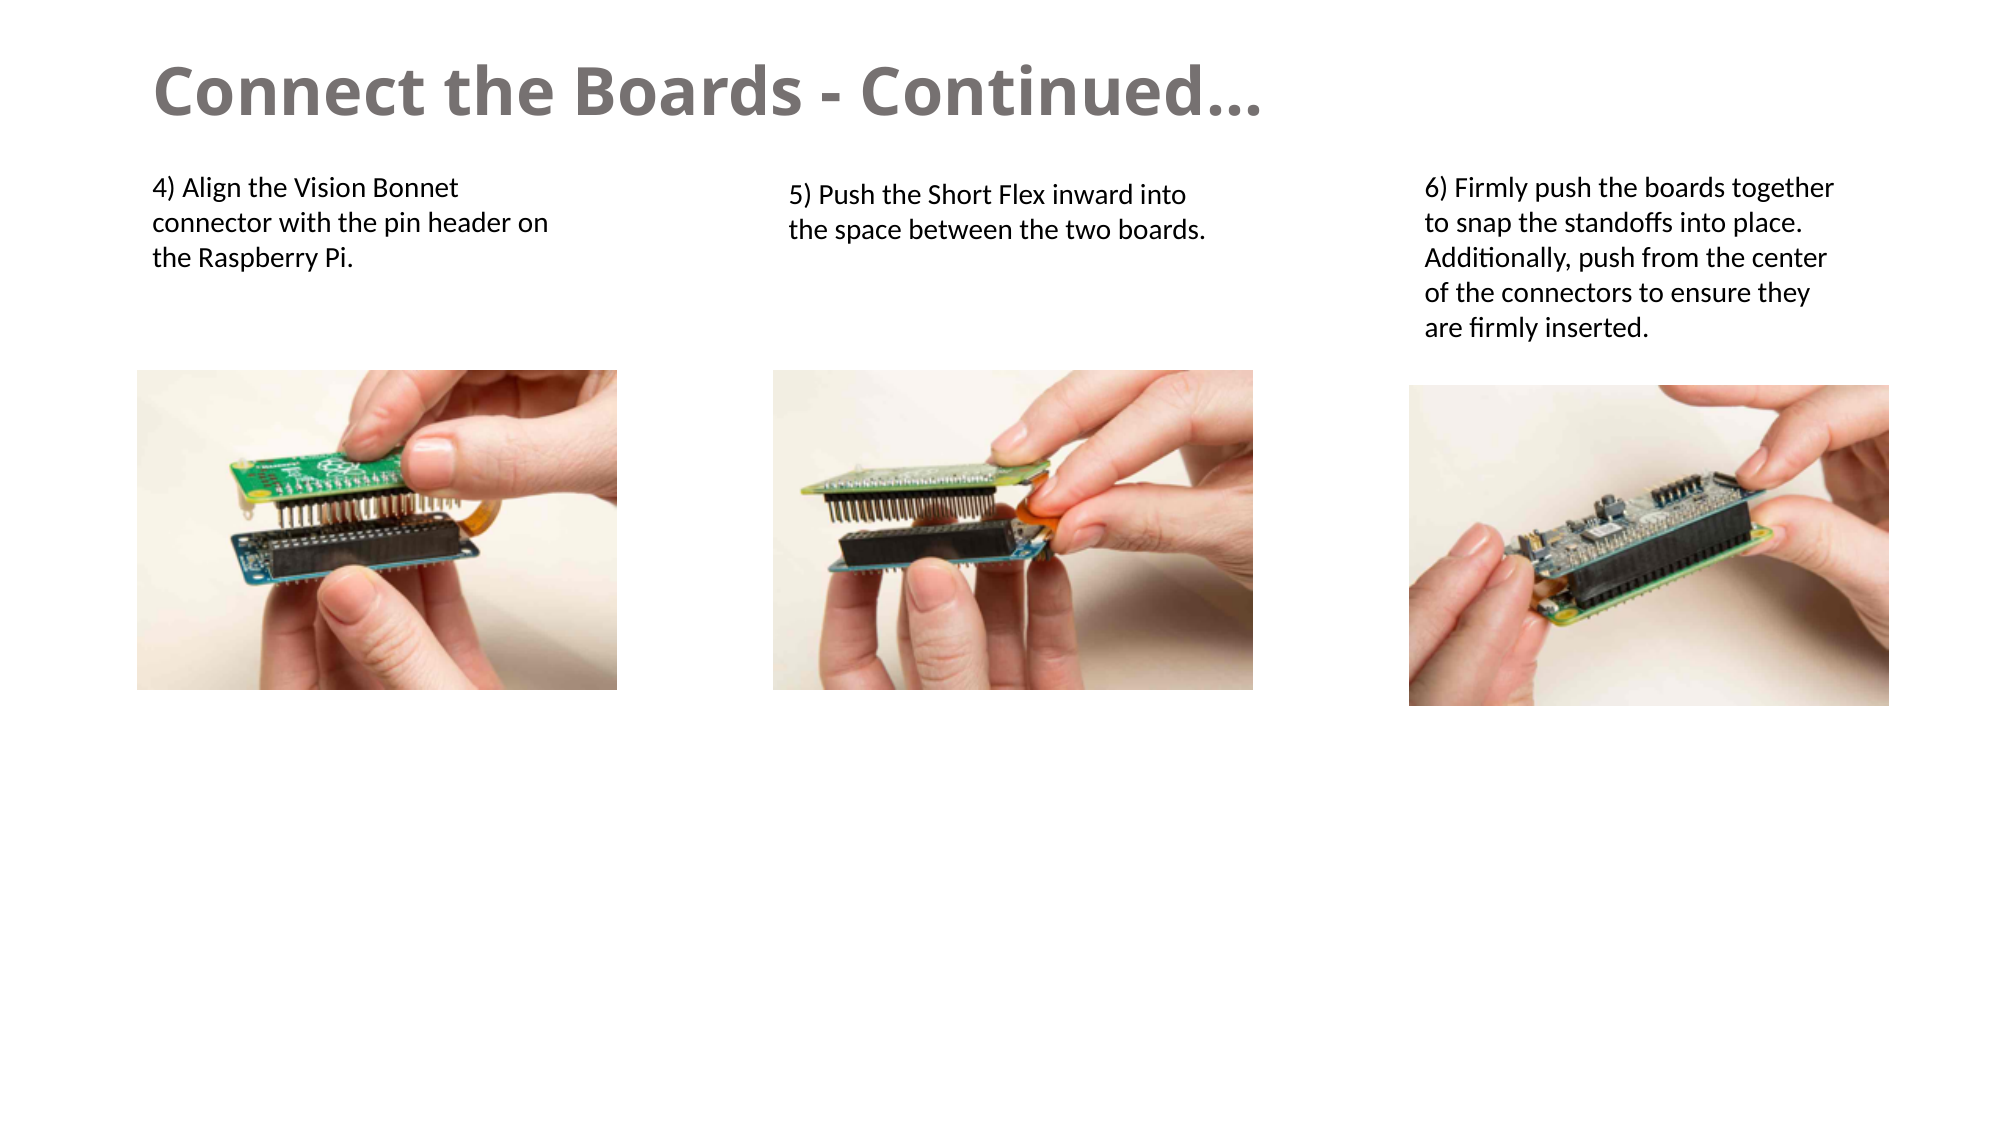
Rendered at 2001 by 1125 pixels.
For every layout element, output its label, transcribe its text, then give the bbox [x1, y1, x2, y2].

picture [773, 370, 1253, 690]
text_box 5) Push the Short Flex inward into the space between the two boards. [773, 168, 1227, 253]
title Connect the Boards - Continued… [137, 59, 1863, 129]
picture [1409, 385, 1889, 706]
text_box 4) Align the Vision Bonnet connector with the pin header on the Raspberry Pi. [137, 161, 591, 281]
text_box 6) Firmly push the boards together to snap the standoffs into place. Additionally, push from the center of the connectors to ensure they are firmly inserted. [1409, 161, 1863, 351]
picture [137, 370, 617, 690]
